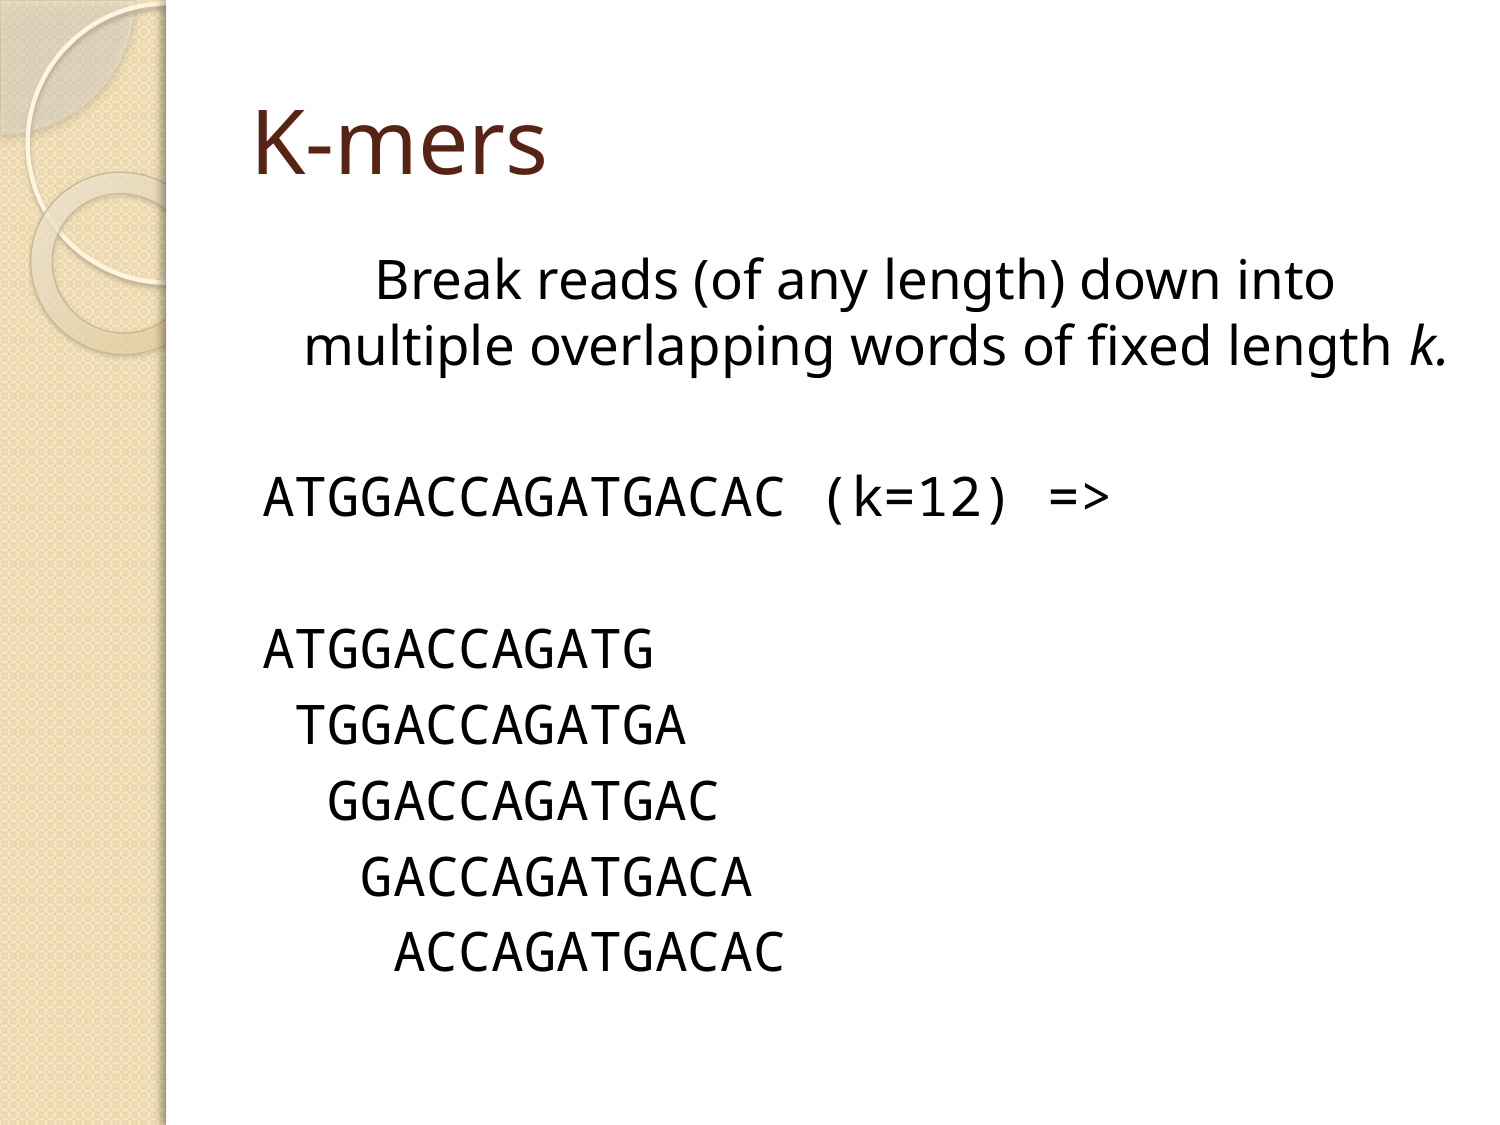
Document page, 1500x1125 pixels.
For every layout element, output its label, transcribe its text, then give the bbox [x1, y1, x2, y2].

title K-mers [235, 45, 1466, 233]
list Break reads (of any length) down into multiple overlapping words of fixed length k. ATGGACCAGATGACAC (k=12) => ATGGACCAGATG TGGACCAGATGA GGACCAGATGAC GACCAGATGACA ACCAGATGACAC [235, 237, 1466, 1025]
